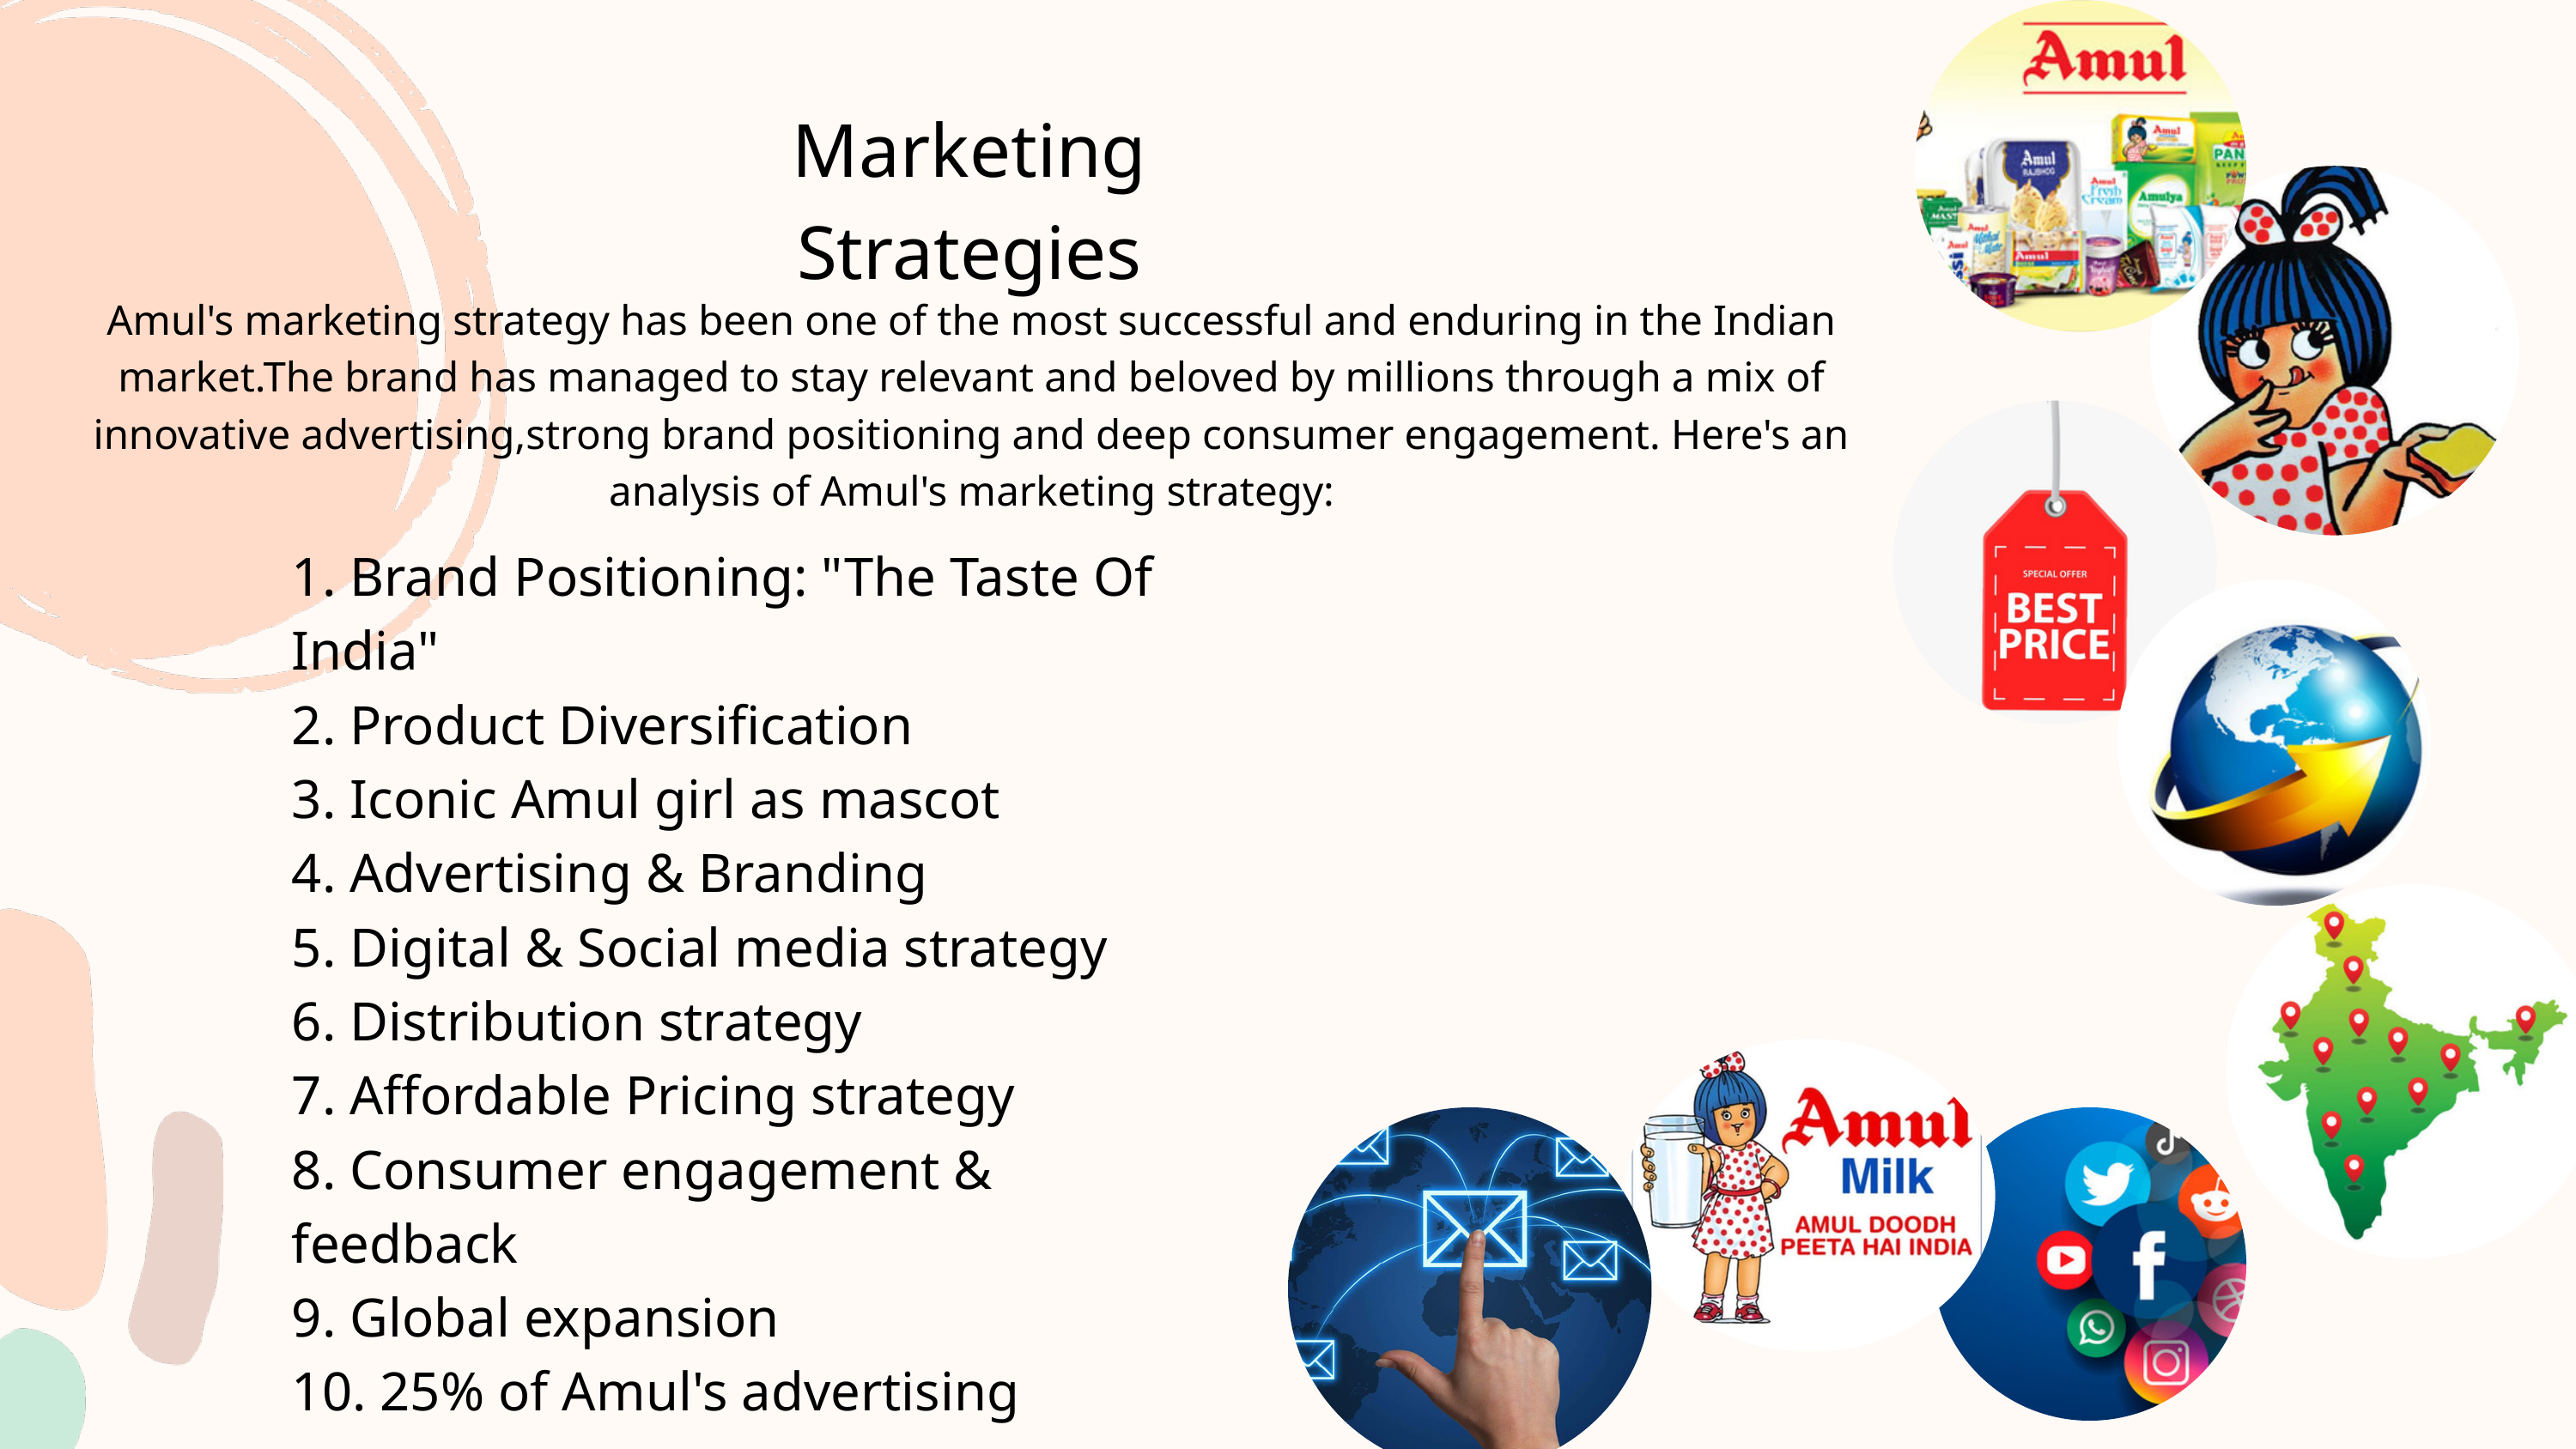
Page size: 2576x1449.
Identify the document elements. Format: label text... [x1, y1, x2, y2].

text_box [0, 906, 224, 1449]
text_box [0, 0, 508, 724]
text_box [1287, 1106, 1652, 1449]
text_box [2225, 883, 2576, 1259]
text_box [1625, 1038, 1996, 1353]
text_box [1893, 400, 2217, 724]
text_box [2149, 165, 2520, 536]
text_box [1932, 1106, 2247, 1422]
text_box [2117, 579, 2432, 906]
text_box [1914, 0, 2247, 332]
text_box 1. Brand Positioning: "The Taste Of India" 2. Product Diversification 3. Iconic Amul girl as mascot 4. Advertising & Branding 5. Digital & Social media strategy 6. Distribution strategy 7. Affordable Pricing strategy 8. Consumer engagement & feedback 9. Global expansion 10. 25% of Amul's advertising strategy 11. Moment marketing strategy [291, 532, 1220, 1449]
text_box Amul's marketing strategy has been one of the most successful and enduring in the Indian market.The brand has managed to stay relevant and beloved by millions through a mix of innovative advertising,strong brand positioning and deep consumer engagement. Here's an analysis of Amul's marketing strategy: [29, 286, 1915, 514]
text_box Marketing Strategies [651, 88, 1288, 286]
